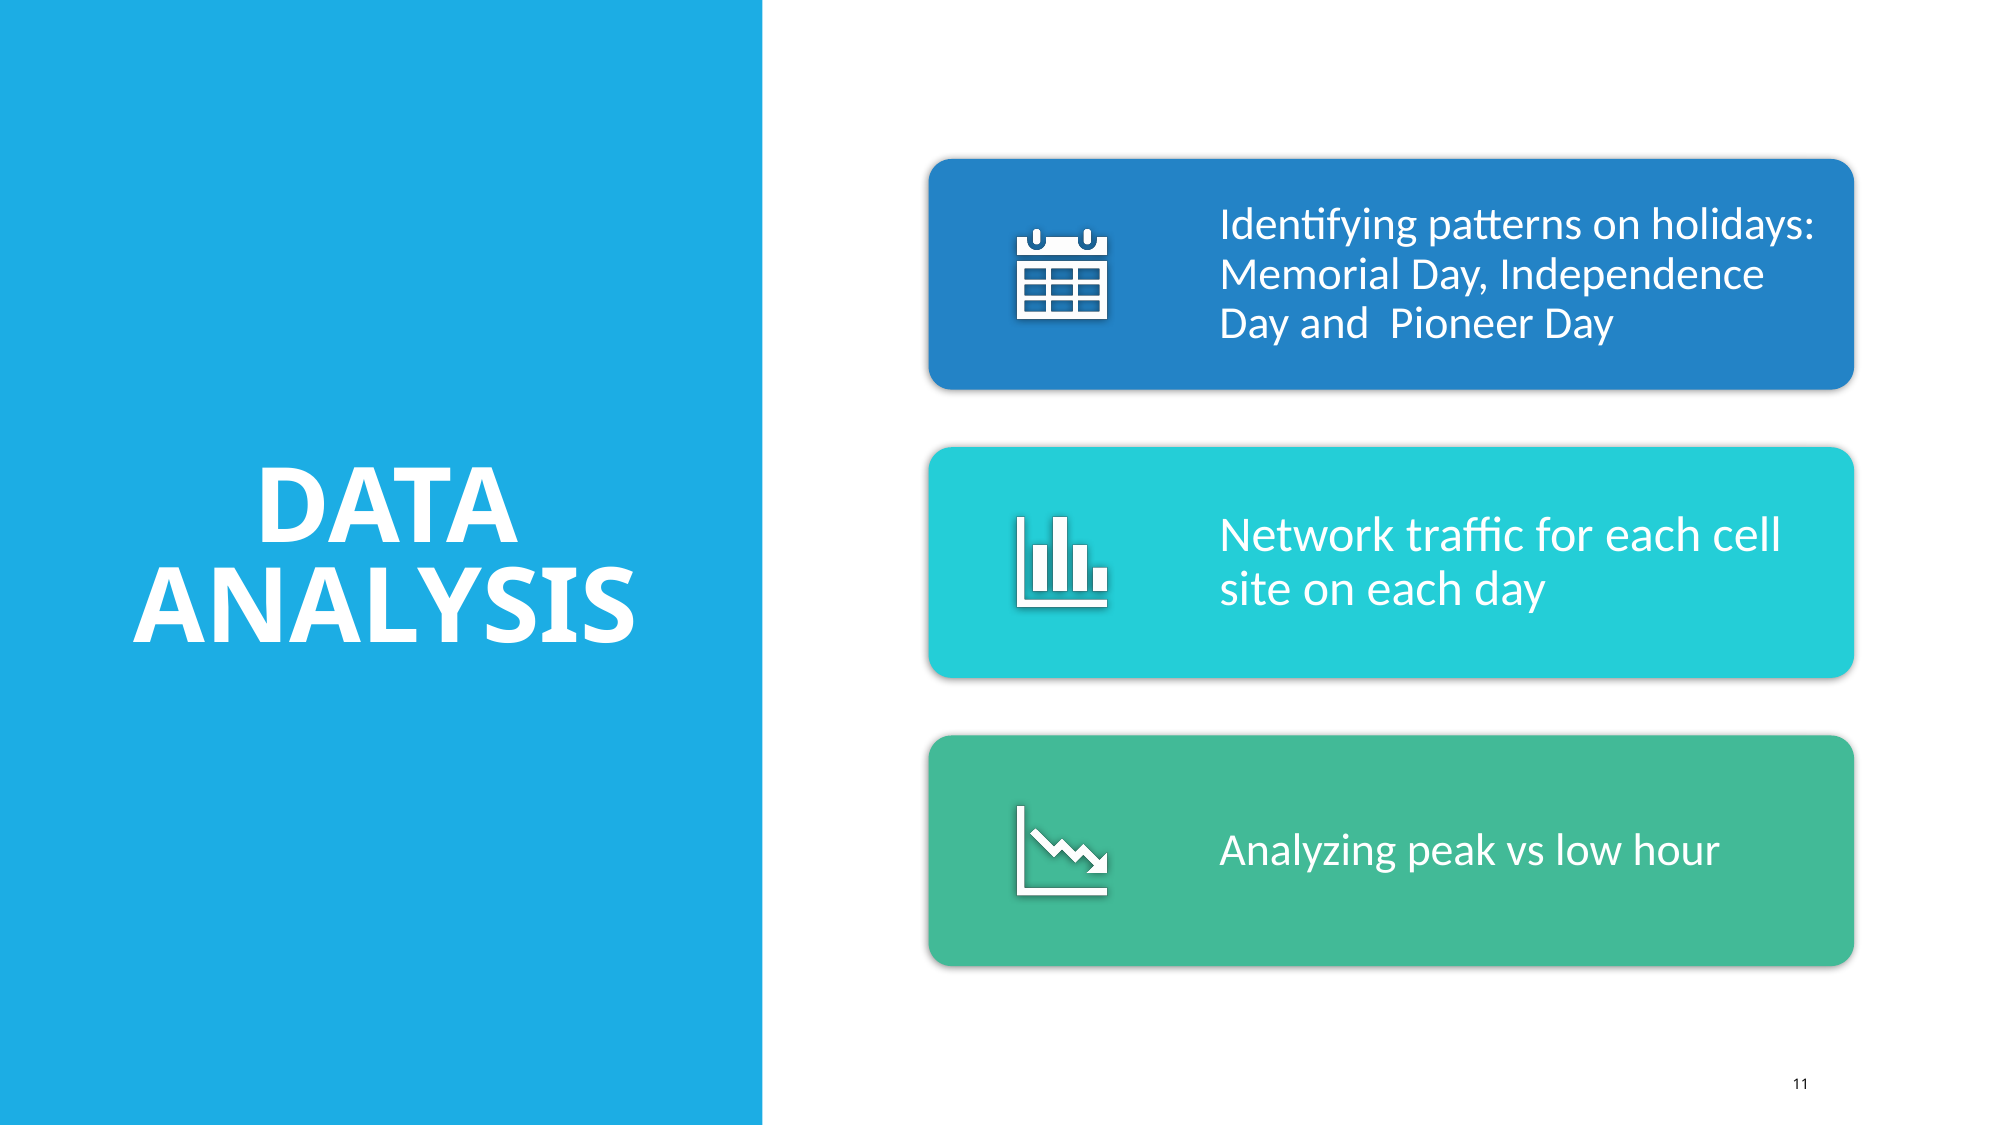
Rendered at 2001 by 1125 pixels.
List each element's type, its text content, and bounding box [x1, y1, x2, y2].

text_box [928, 158, 1855, 967]
title DATA ANALYSIS [105, 105, 666, 1020]
slide_number ‹#› [1777, 1061, 1938, 1107]
text_box [0, 0, 763, 1125]
